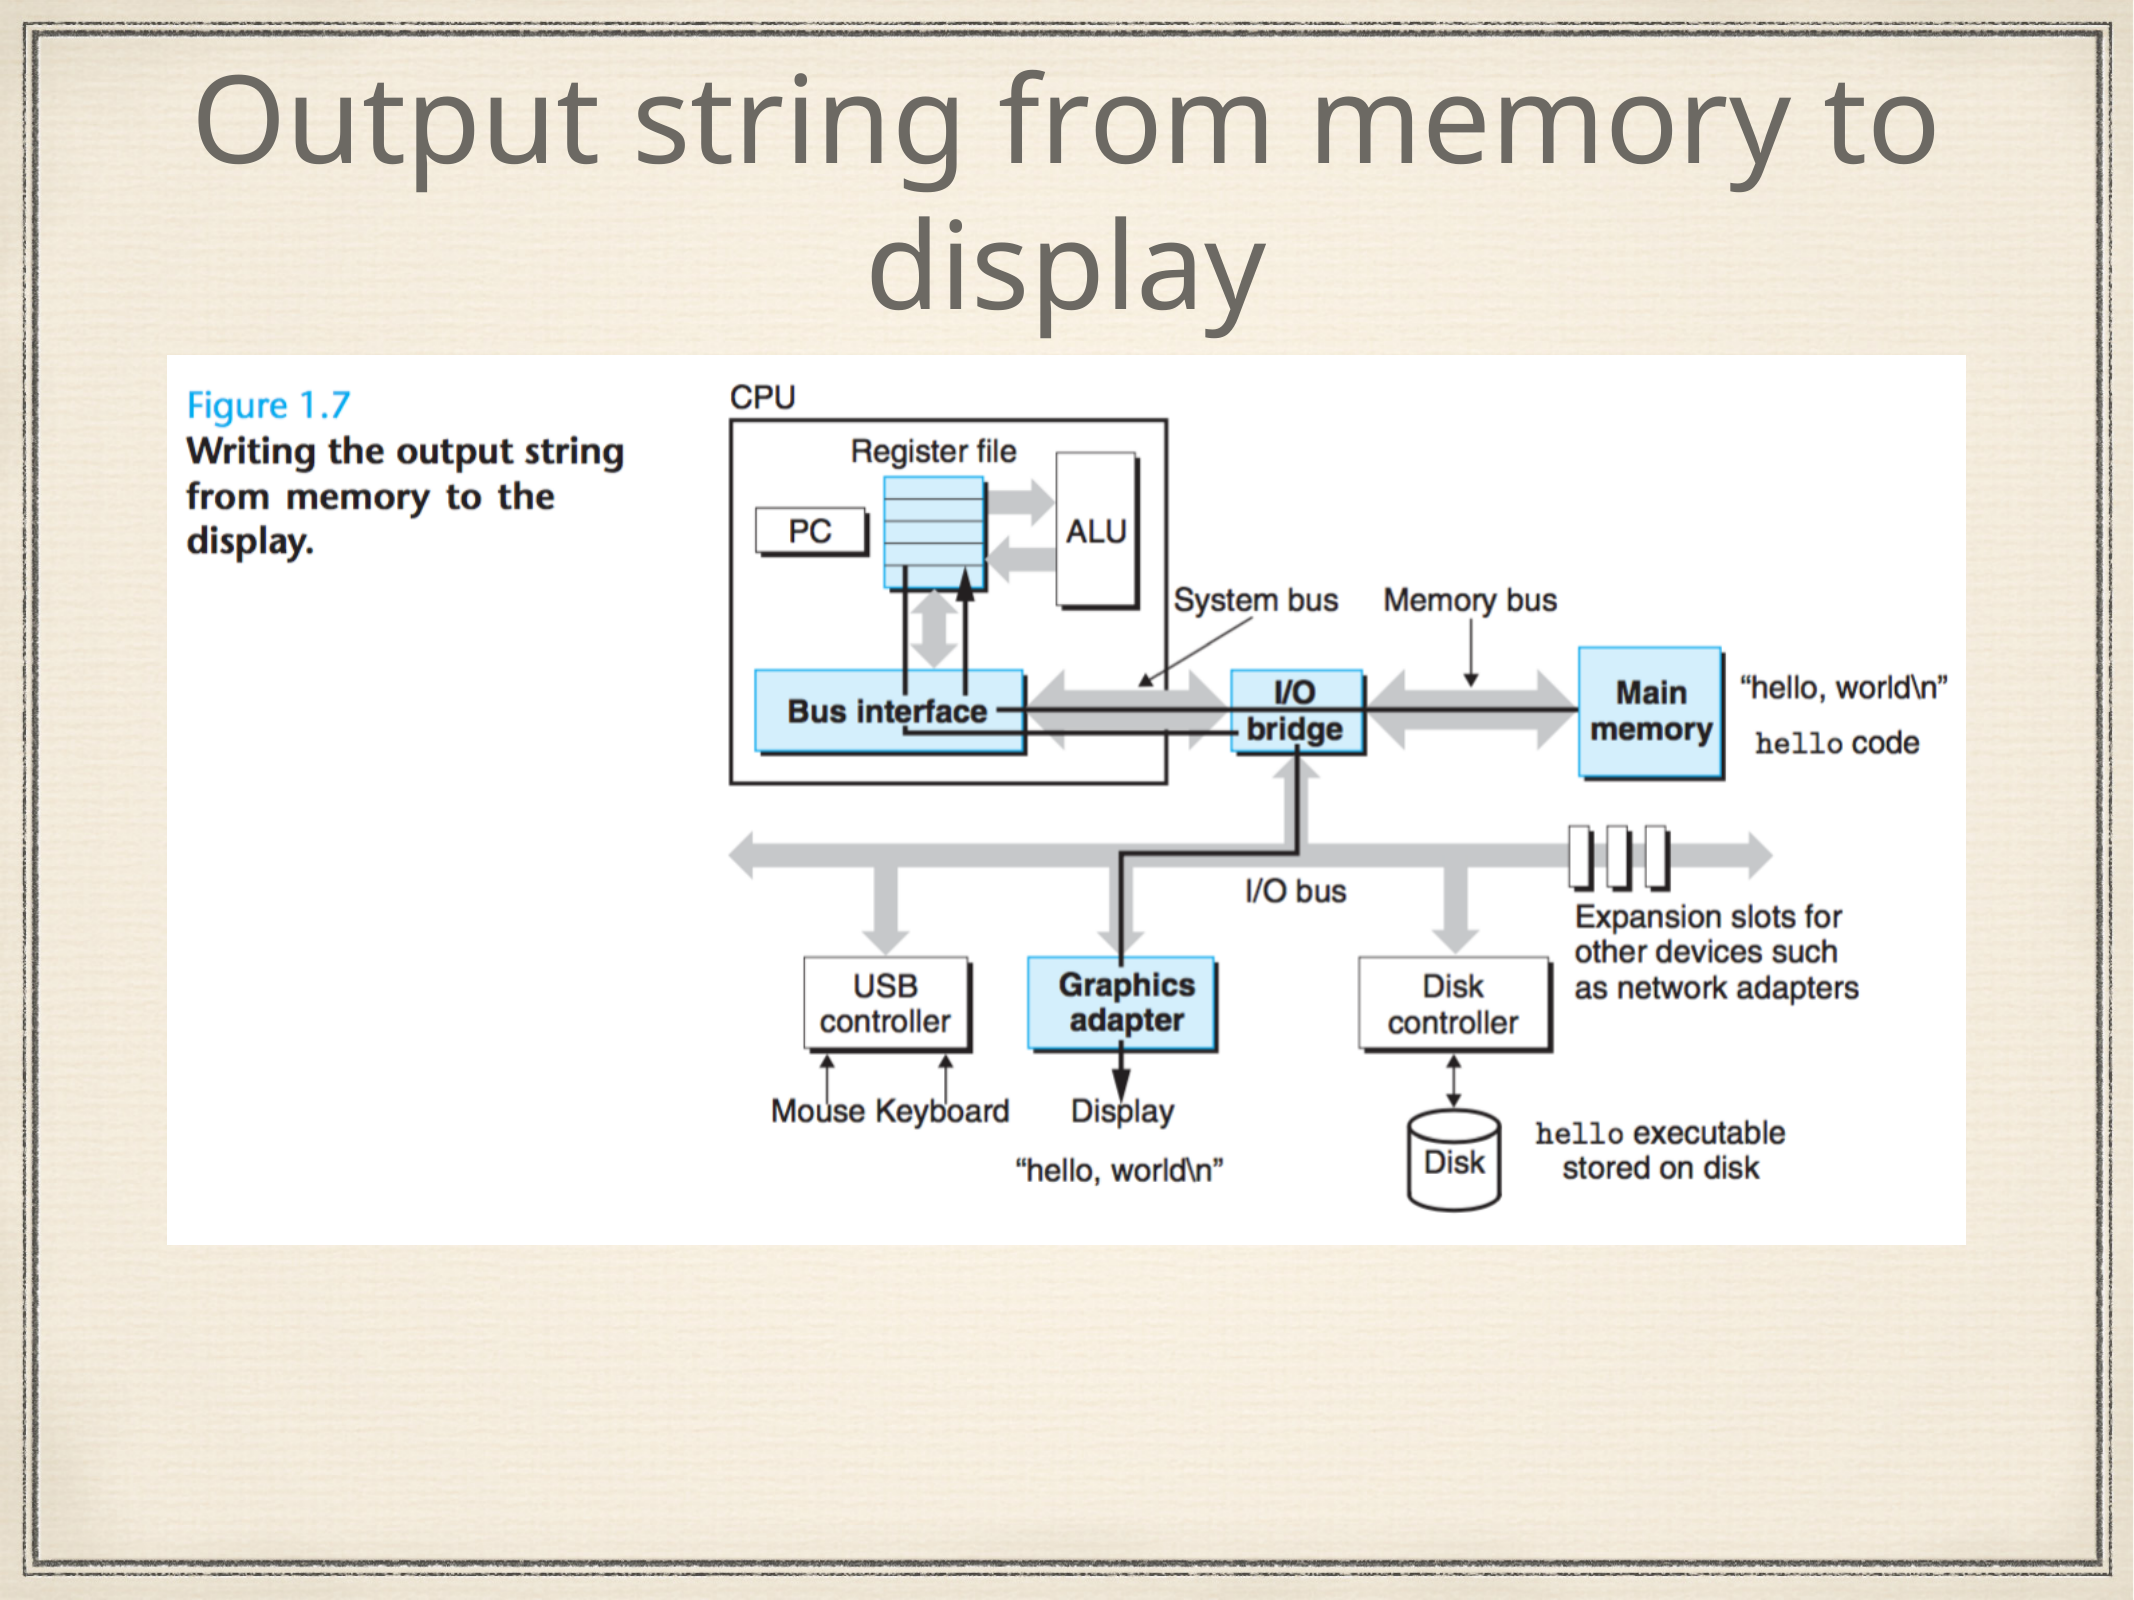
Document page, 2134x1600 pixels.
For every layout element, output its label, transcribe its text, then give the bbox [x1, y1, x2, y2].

text_box Output string from memory to display [124, 62, 2009, 313]
picture [0, 0, 2134, 1600]
